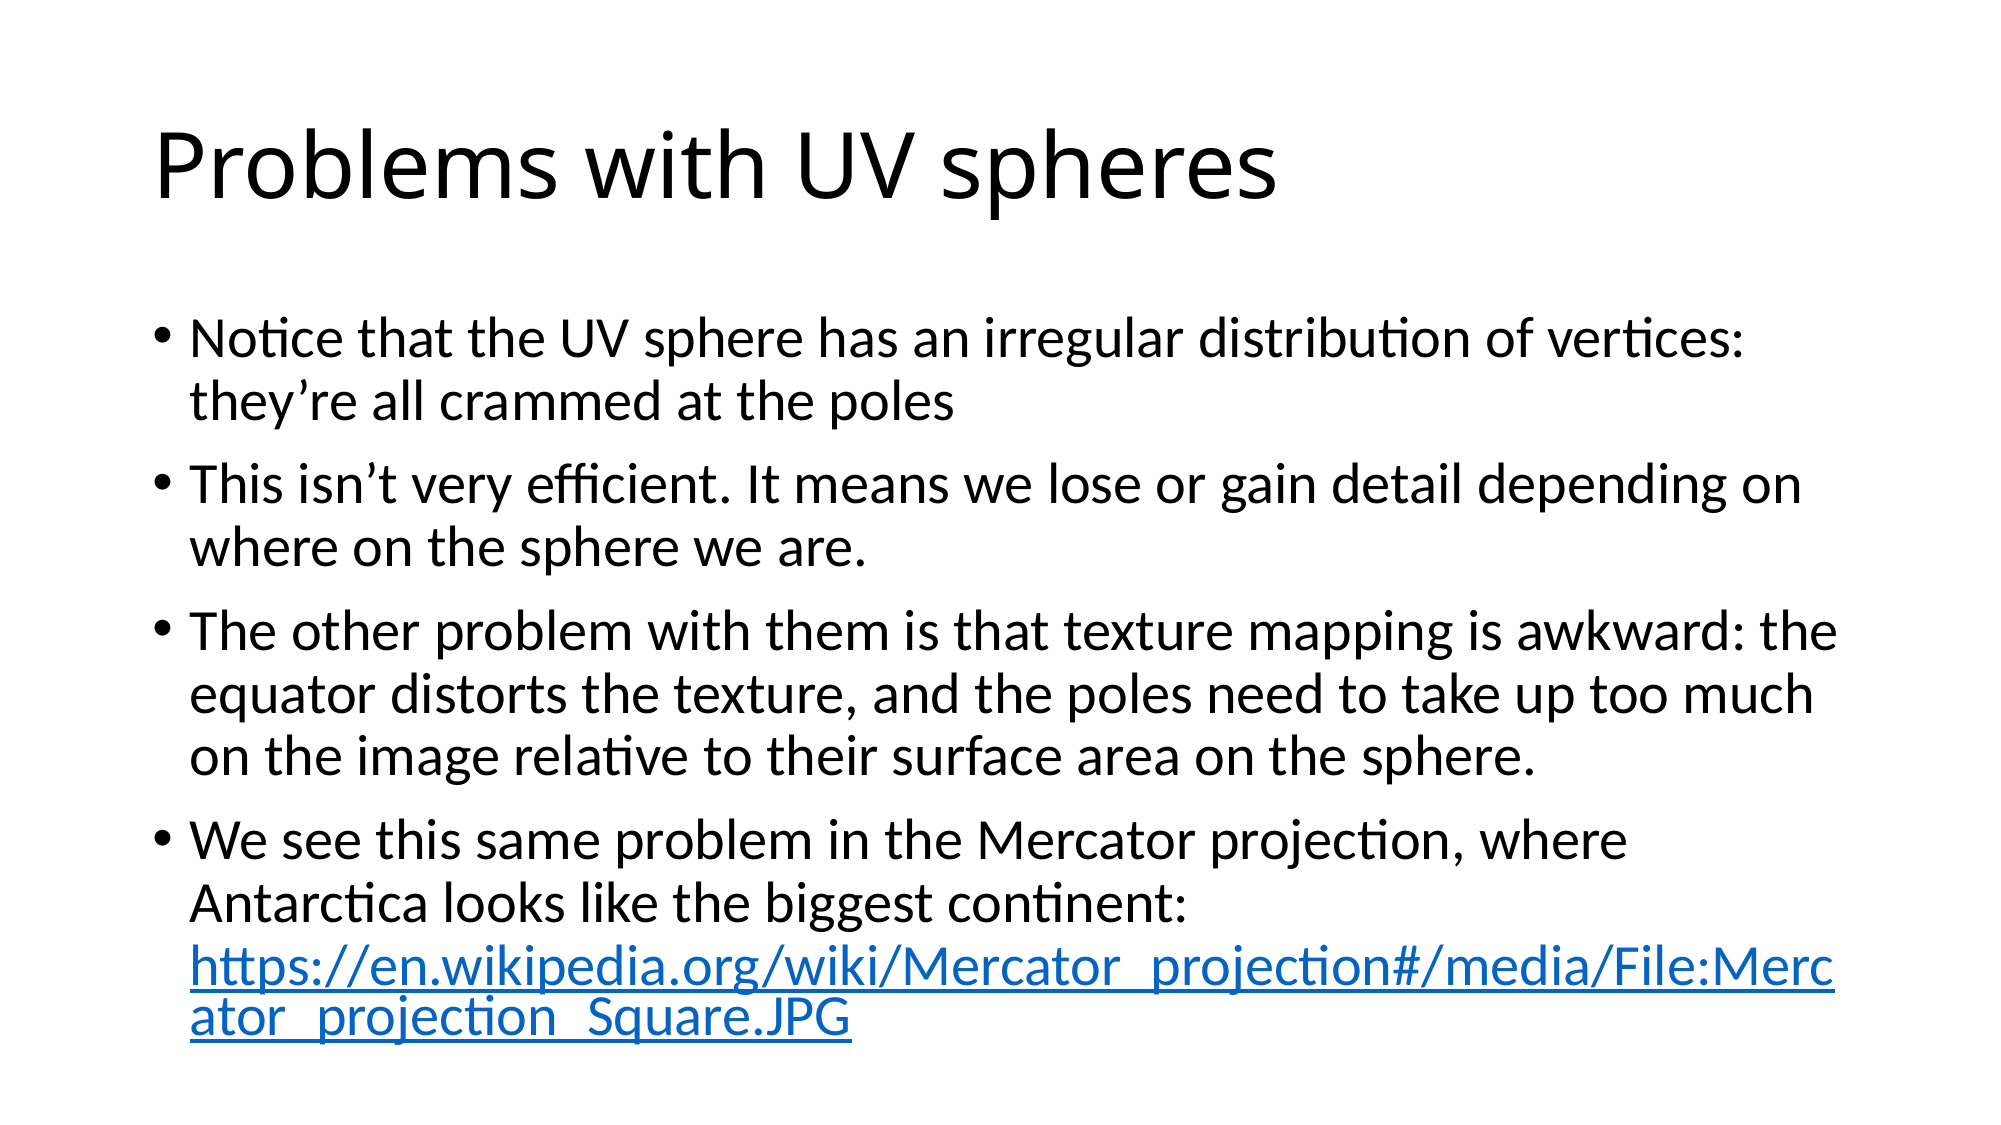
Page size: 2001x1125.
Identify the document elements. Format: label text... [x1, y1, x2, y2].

title Problems with UV spheres [137, 59, 1863, 278]
list Notice that the UV sphere has an irregular distribution of vertices: they’re all crammed at the poles This isn’t very efficient. It means we lose or gain detail depending on where on the sphere we are. The other problem with them is that texture mapping is awkward: the equator distorts the texture, and the poles need to take up too much on the image relative to their surface area on the sphere. We see this same problem in the Mercator projection, where Antarctica looks like the biggest continent: https://en.wikipedia.org/wiki/Mercator_projection#/media/File:Mercator_projection_Square.JPG [137, 299, 1863, 1093]
